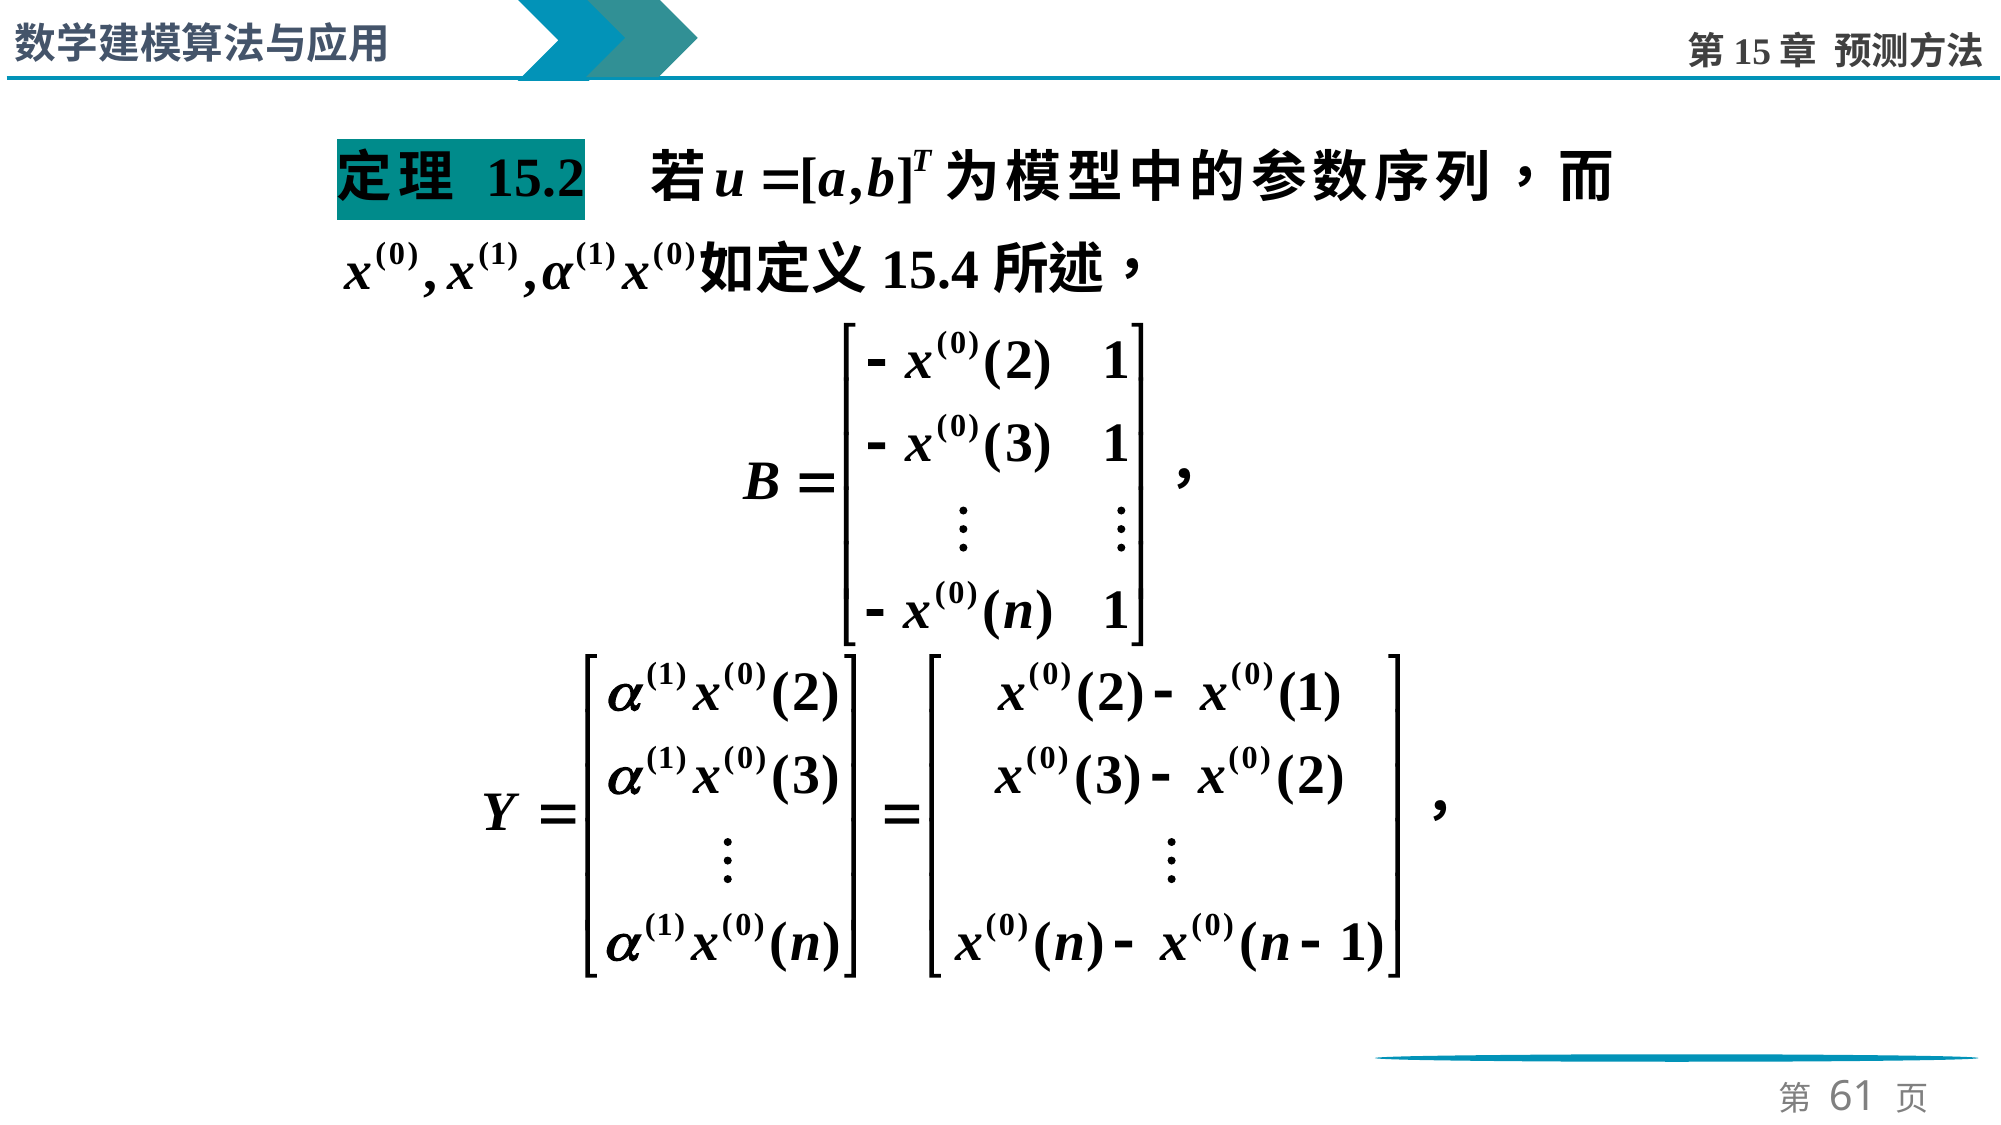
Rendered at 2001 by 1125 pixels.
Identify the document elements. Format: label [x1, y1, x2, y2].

text_box [336, 132, 1613, 1014]
